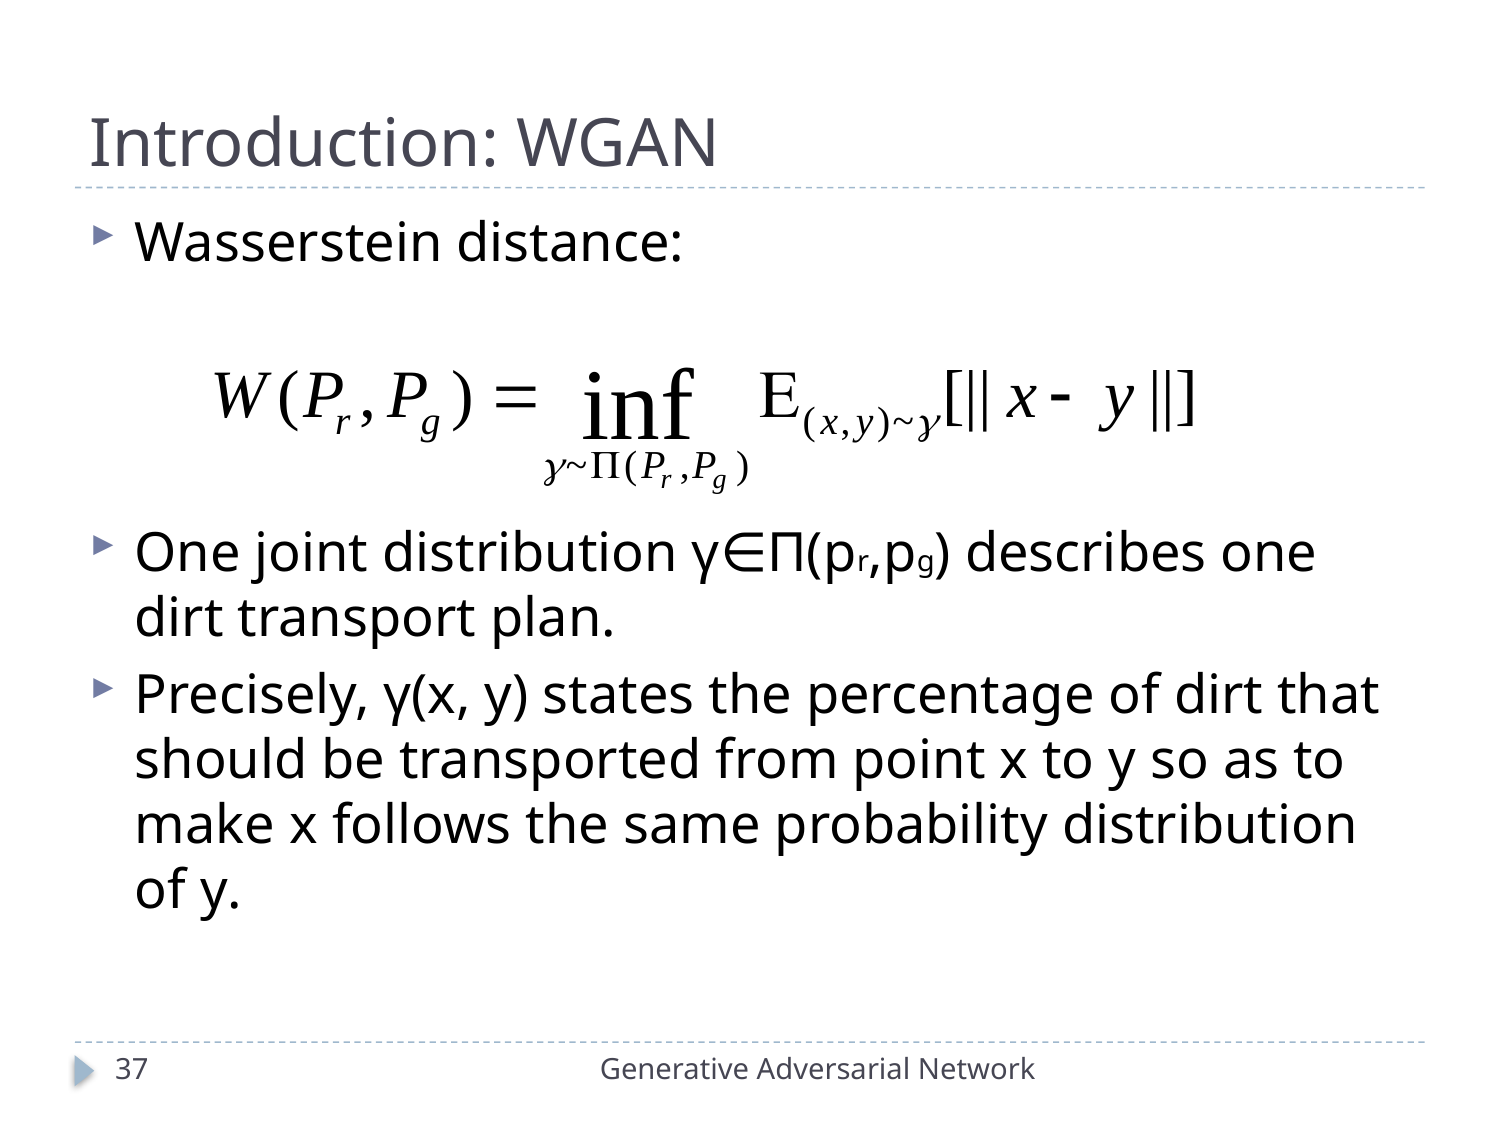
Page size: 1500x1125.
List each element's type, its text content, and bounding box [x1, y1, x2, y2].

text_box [206, 349, 1205, 508]
slide_number 37 [100, 1042, 426, 1103]
list Wasserstein distance: One joint distribution γ∈Π(pr,pg) describes one dirt transport plan. Precisely, γ(x, y) states the percentage of dirt that should be transported from point x to y so as to make x follows the same probability distribution of y. [75, 200, 1425, 1010]
footer Generative Adversarial Network [475, 1042, 1051, 1103]
title Introduction: WGAN [75, 24, 1425, 188]
